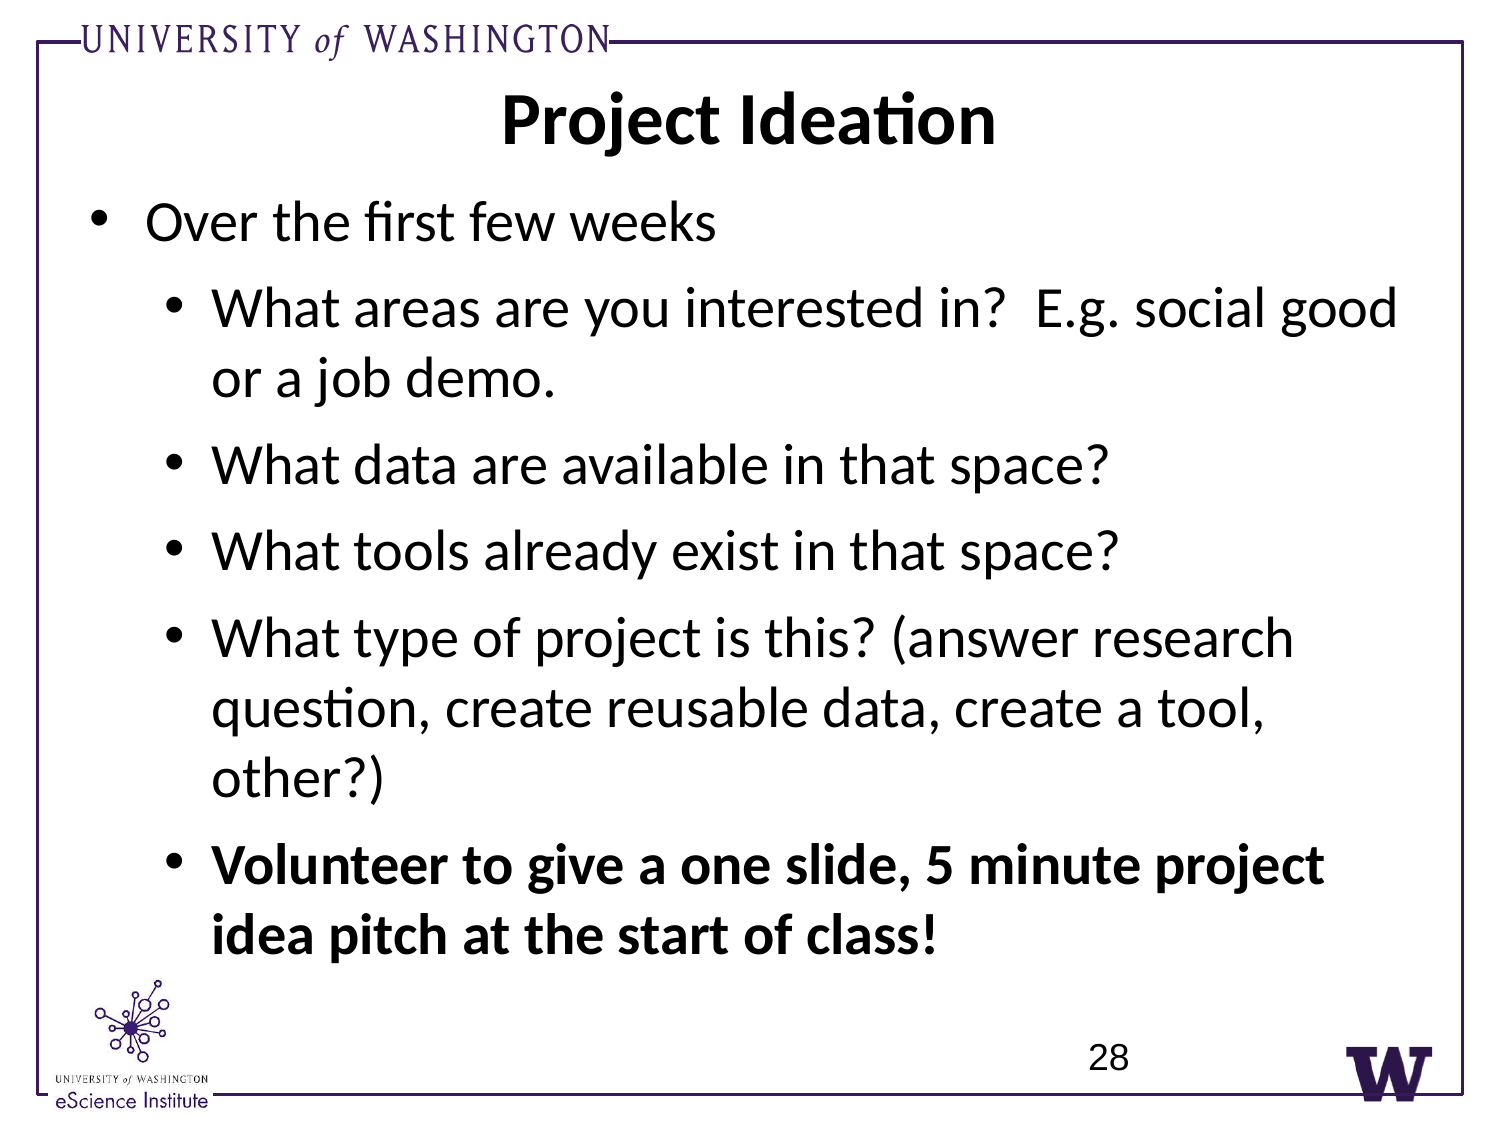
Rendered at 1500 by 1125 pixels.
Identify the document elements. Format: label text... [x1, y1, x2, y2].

text_box Over the first few weeks What areas are you interested in? E.g. social good or a job demo. What data are available in that space? What tools already exist in that space? What type of project is this? (answer research question, create reusable data, create a tool, other?) Volunteer to give a one slide, 5 minute project idea pitch at the start of class! [74, 174, 1425, 886]
picture [1339, 1041, 1438, 1093]
text_box 28 [1073, 1024, 1300, 1085]
text_box Project Ideation [74, 62, 1425, 174]
picture [81, 24, 609, 61]
picture [1339, 1096, 1438, 1107]
picture [48, 978, 213, 1113]
